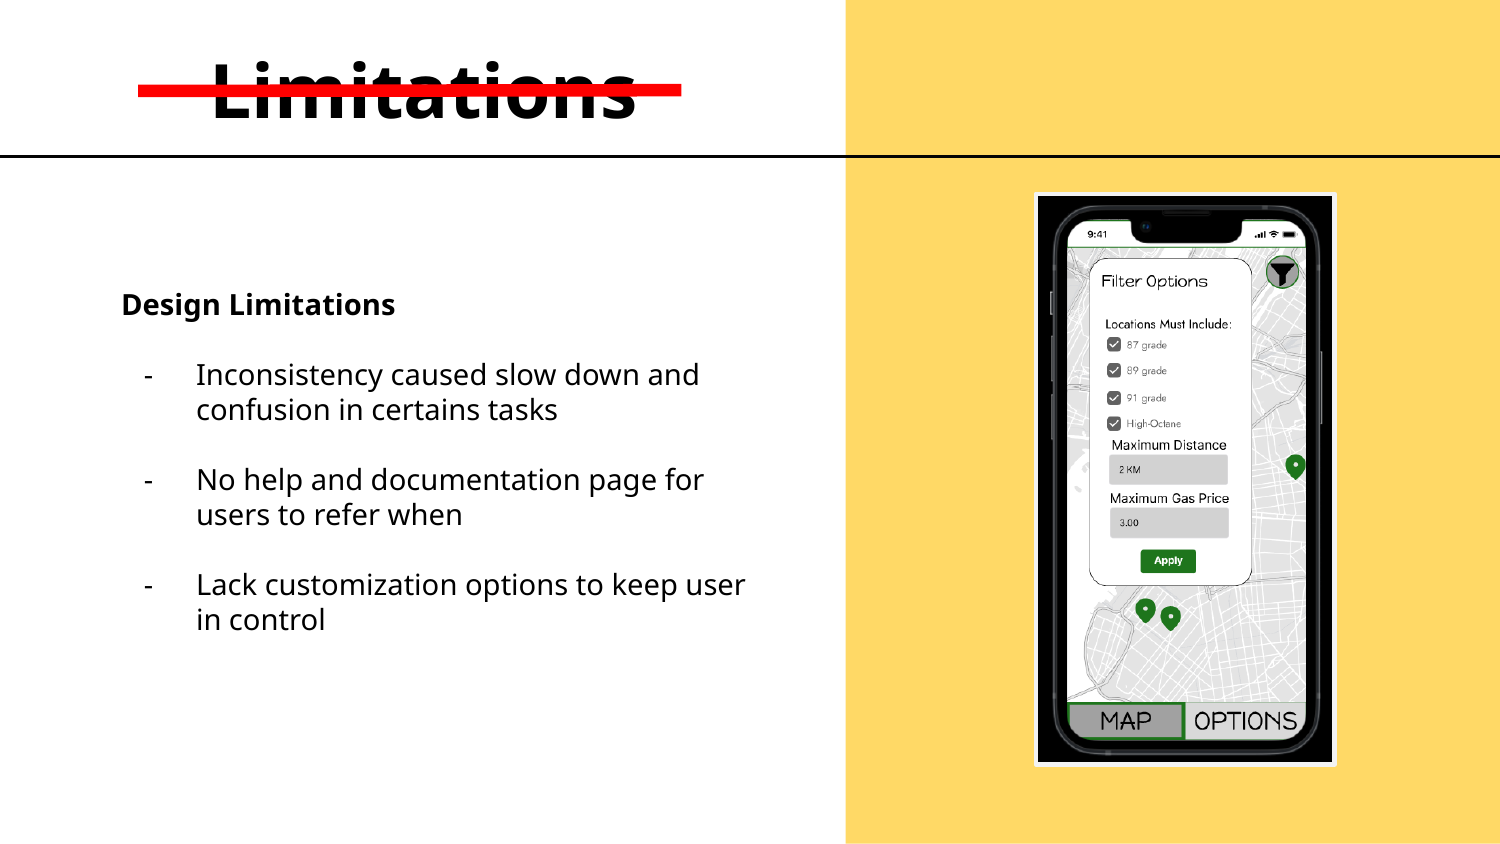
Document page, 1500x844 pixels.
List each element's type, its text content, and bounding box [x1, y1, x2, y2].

picture [1037, 195, 1333, 763]
text_box Limitations [194, 29, 843, 128]
text_box Design Limitations Inconsistency caused slow down and confusion in certains tasks No help and documentation page for users to refer when Lack customization options to keep user in control [106, 271, 765, 687]
